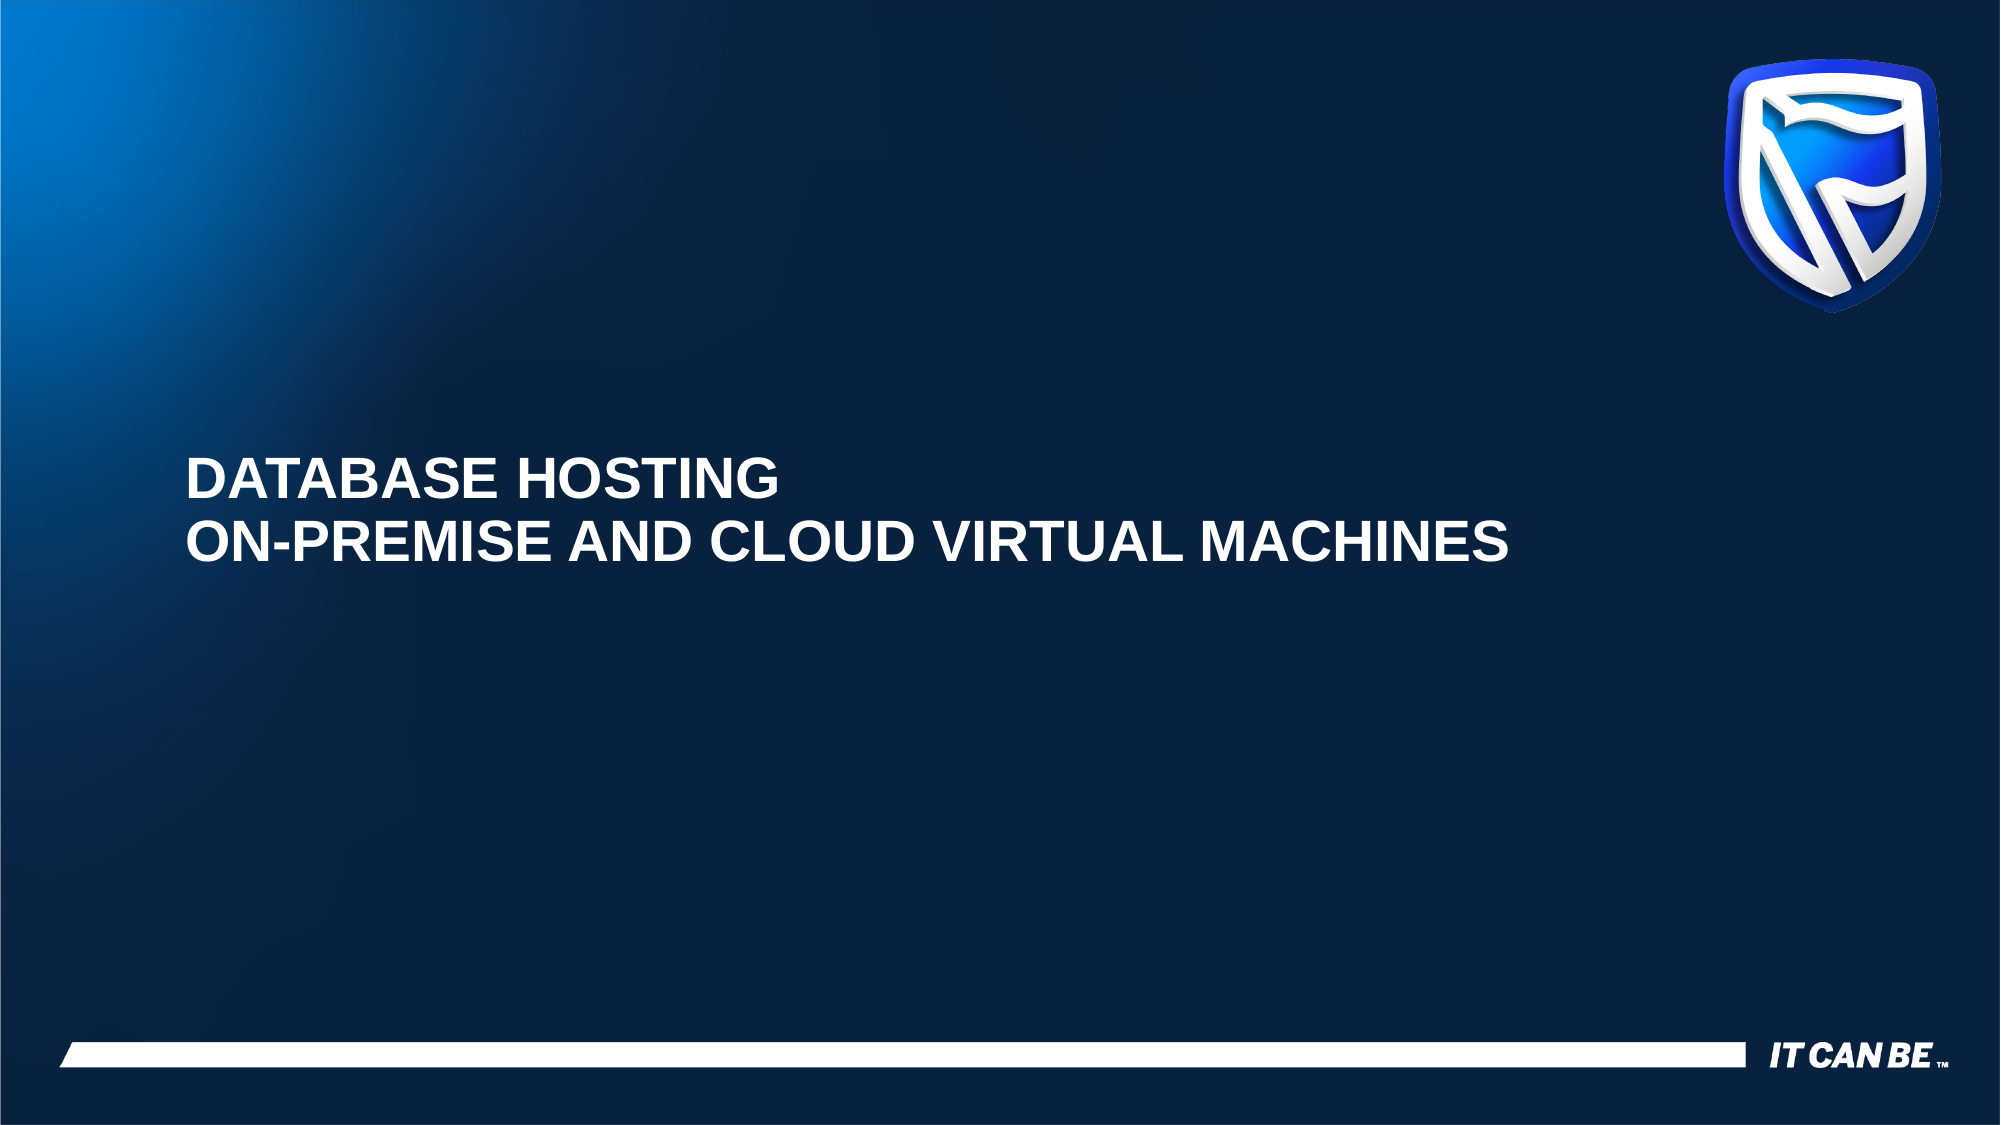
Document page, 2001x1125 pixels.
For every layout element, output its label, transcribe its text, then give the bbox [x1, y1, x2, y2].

picture [0, 0, 2001, 1125]
title Database Hosting On-premise and Cloud Virtual Machines [185, 448, 1561, 587]
